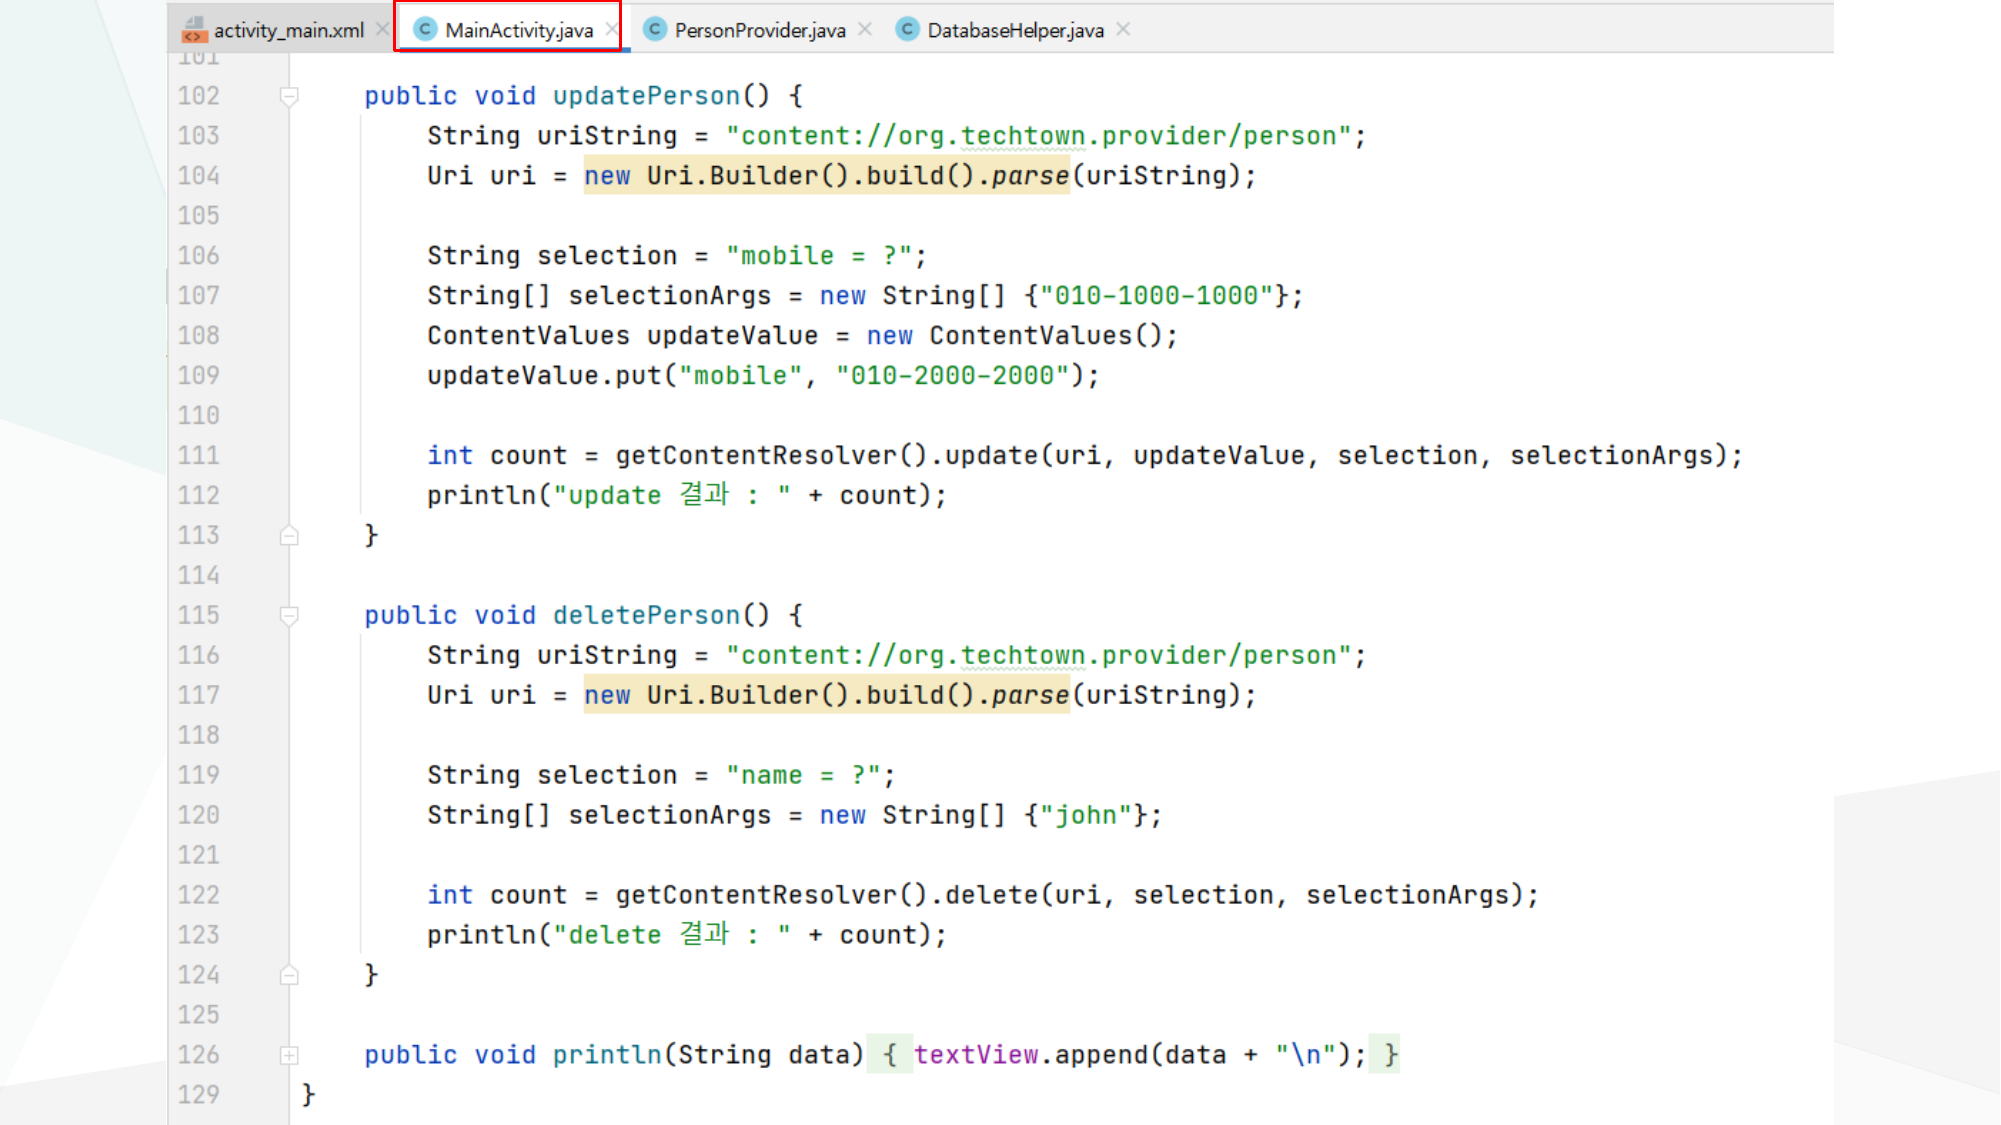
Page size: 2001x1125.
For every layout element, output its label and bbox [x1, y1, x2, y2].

picture [166, 0, 1834, 1125]
